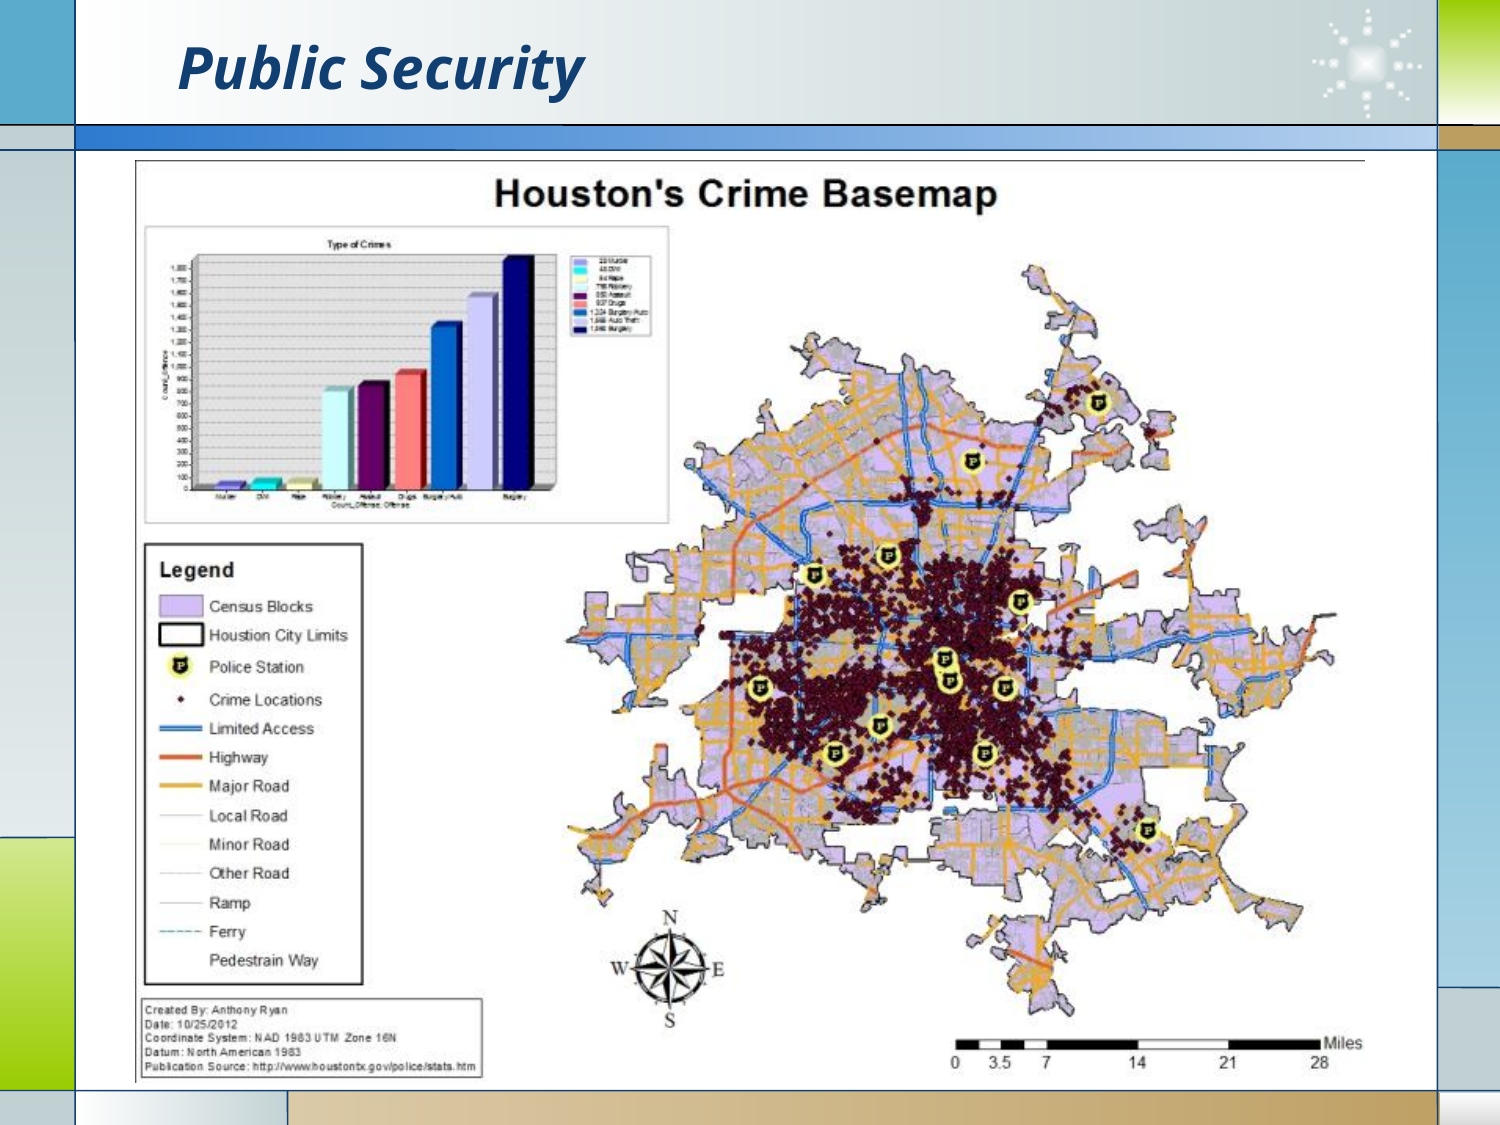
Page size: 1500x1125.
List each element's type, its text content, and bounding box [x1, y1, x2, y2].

picture [135, 160, 1365, 1083]
title Public Security [162, 19, 1263, 113]
